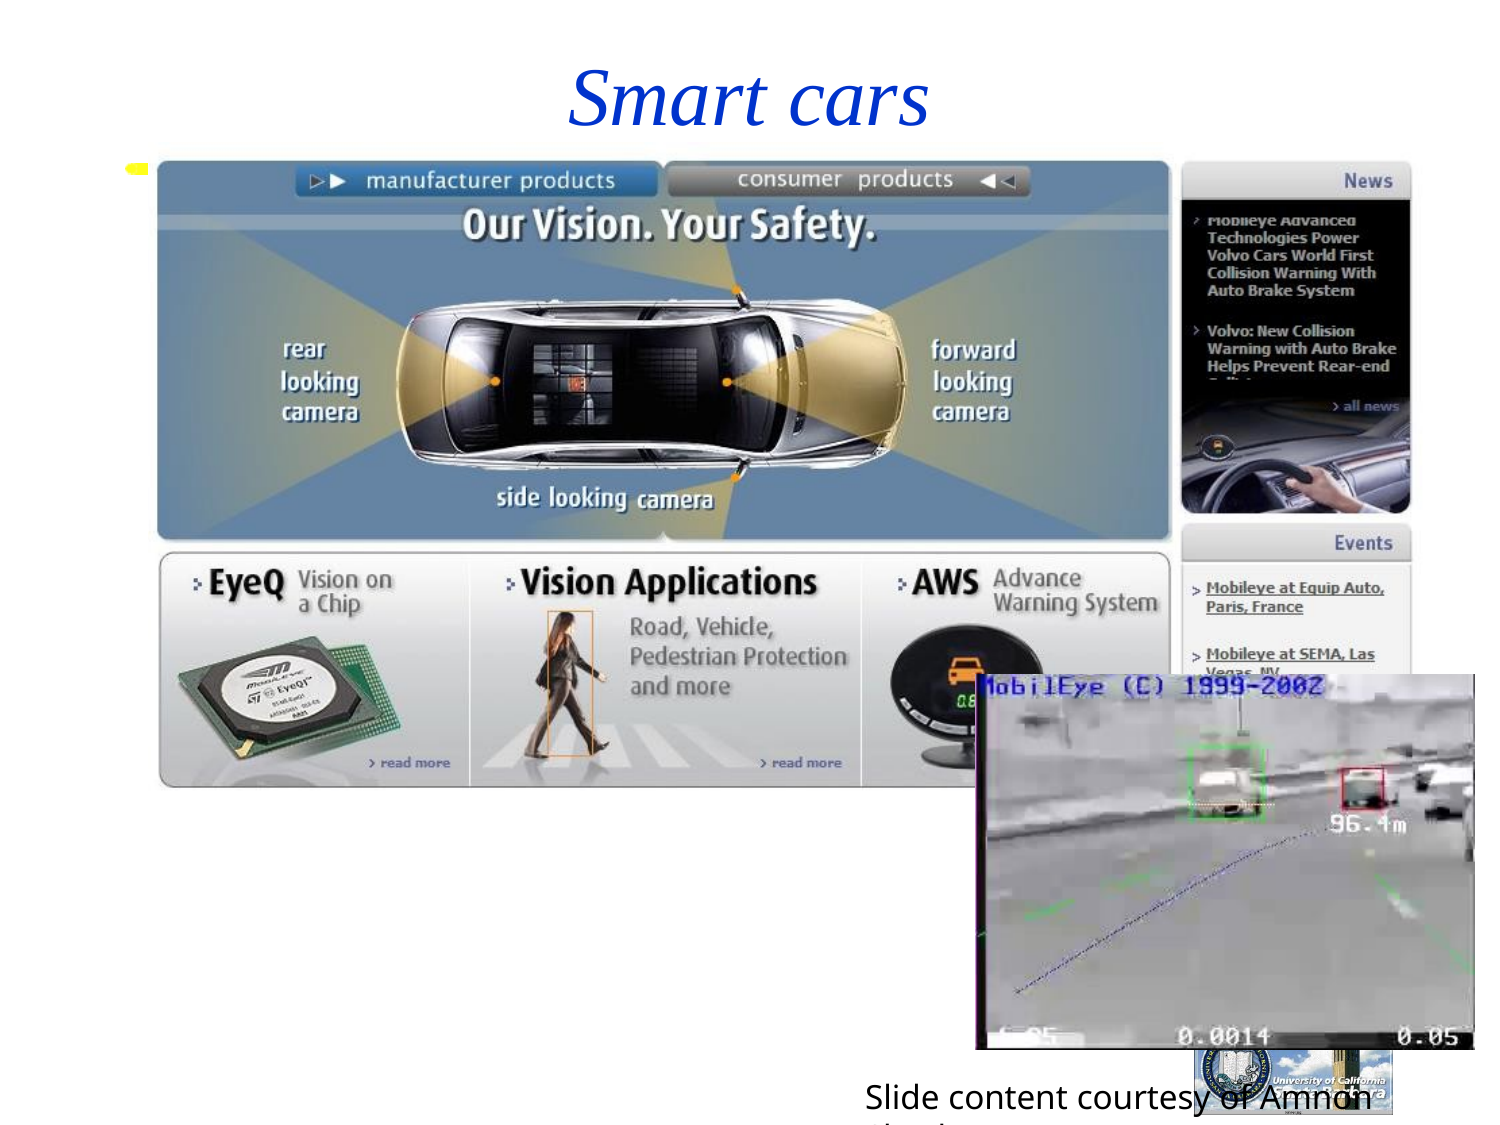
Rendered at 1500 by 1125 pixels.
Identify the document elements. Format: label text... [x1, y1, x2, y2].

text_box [148, 142, 1476, 1051]
title Smart cars [83, 40, 1417, 231]
picture [1194, 1051, 1393, 1074]
text_box Slide content courtesy of Amnon Shashua [863, 1074, 1487, 1125]
